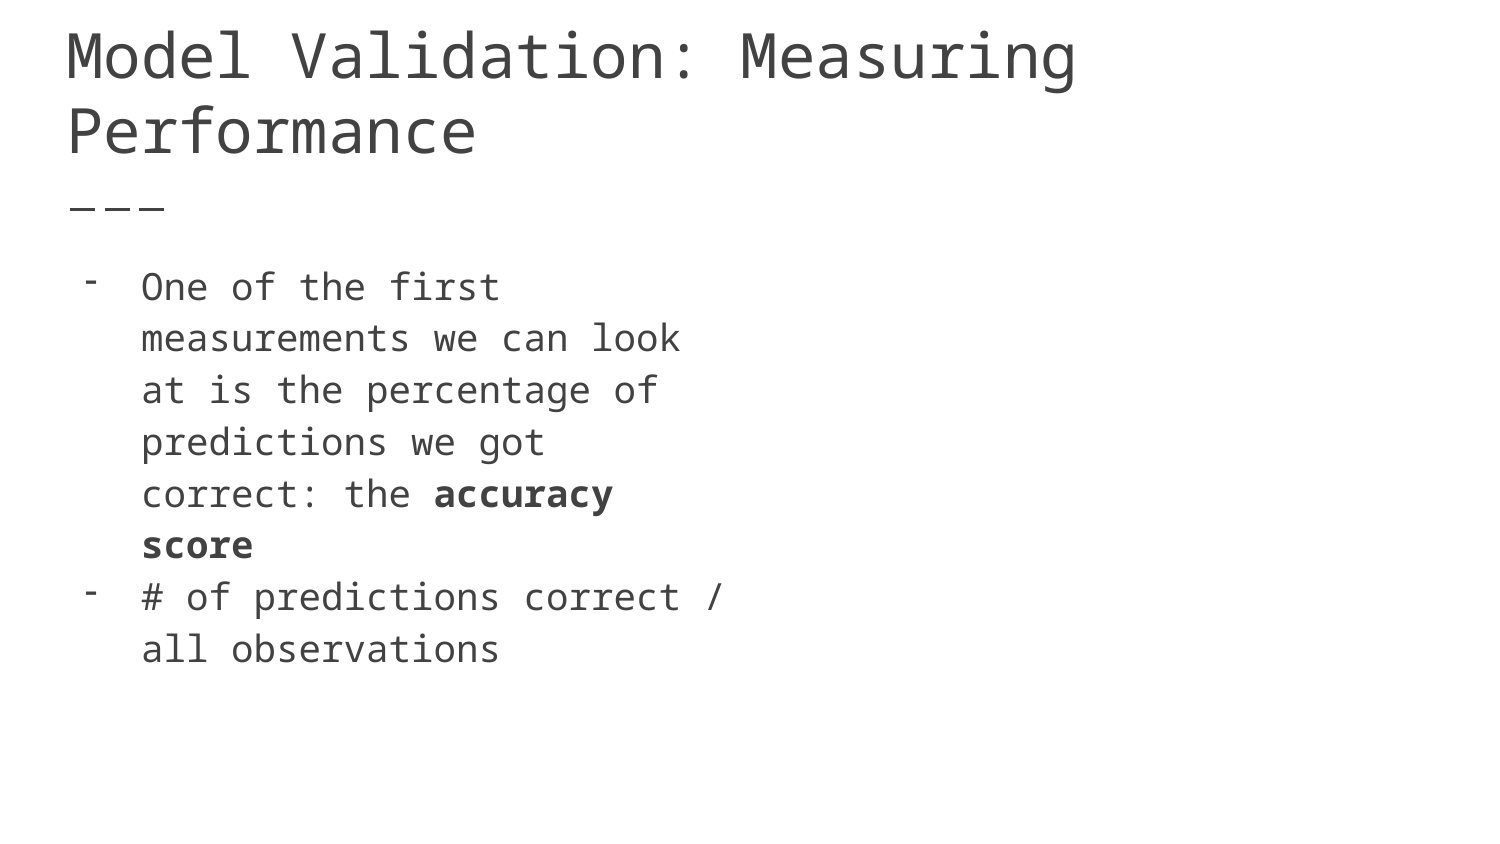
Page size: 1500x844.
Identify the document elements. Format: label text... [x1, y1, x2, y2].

list One of the first measurements we can look at is the percentage of predictions we got correct: the accuracy score # of predictions correct / all observations [51, 240, 750, 750]
title Model Validation: Measuring Performance [51, 61, 1449, 182]
